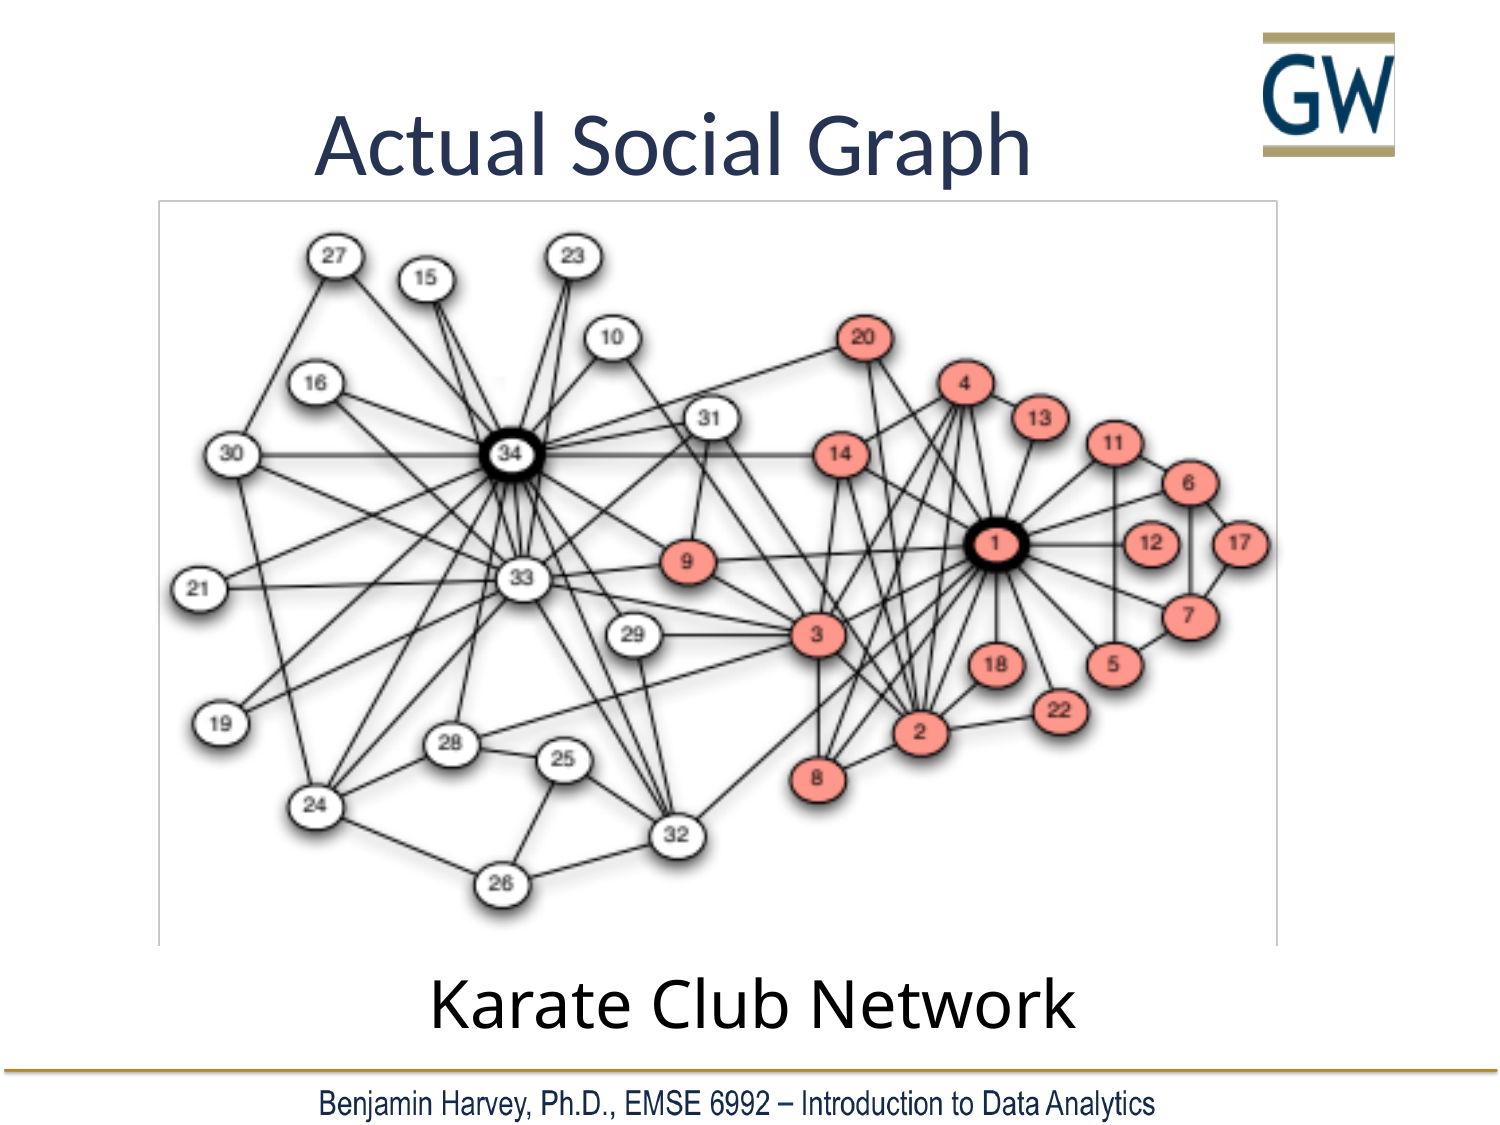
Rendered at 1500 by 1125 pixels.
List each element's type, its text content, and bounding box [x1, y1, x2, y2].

picture [0, 0, 1500, 1125]
text_box Karate Club Network [413, 955, 1093, 1049]
title Actual Social Graph [0, 45, 1350, 233]
